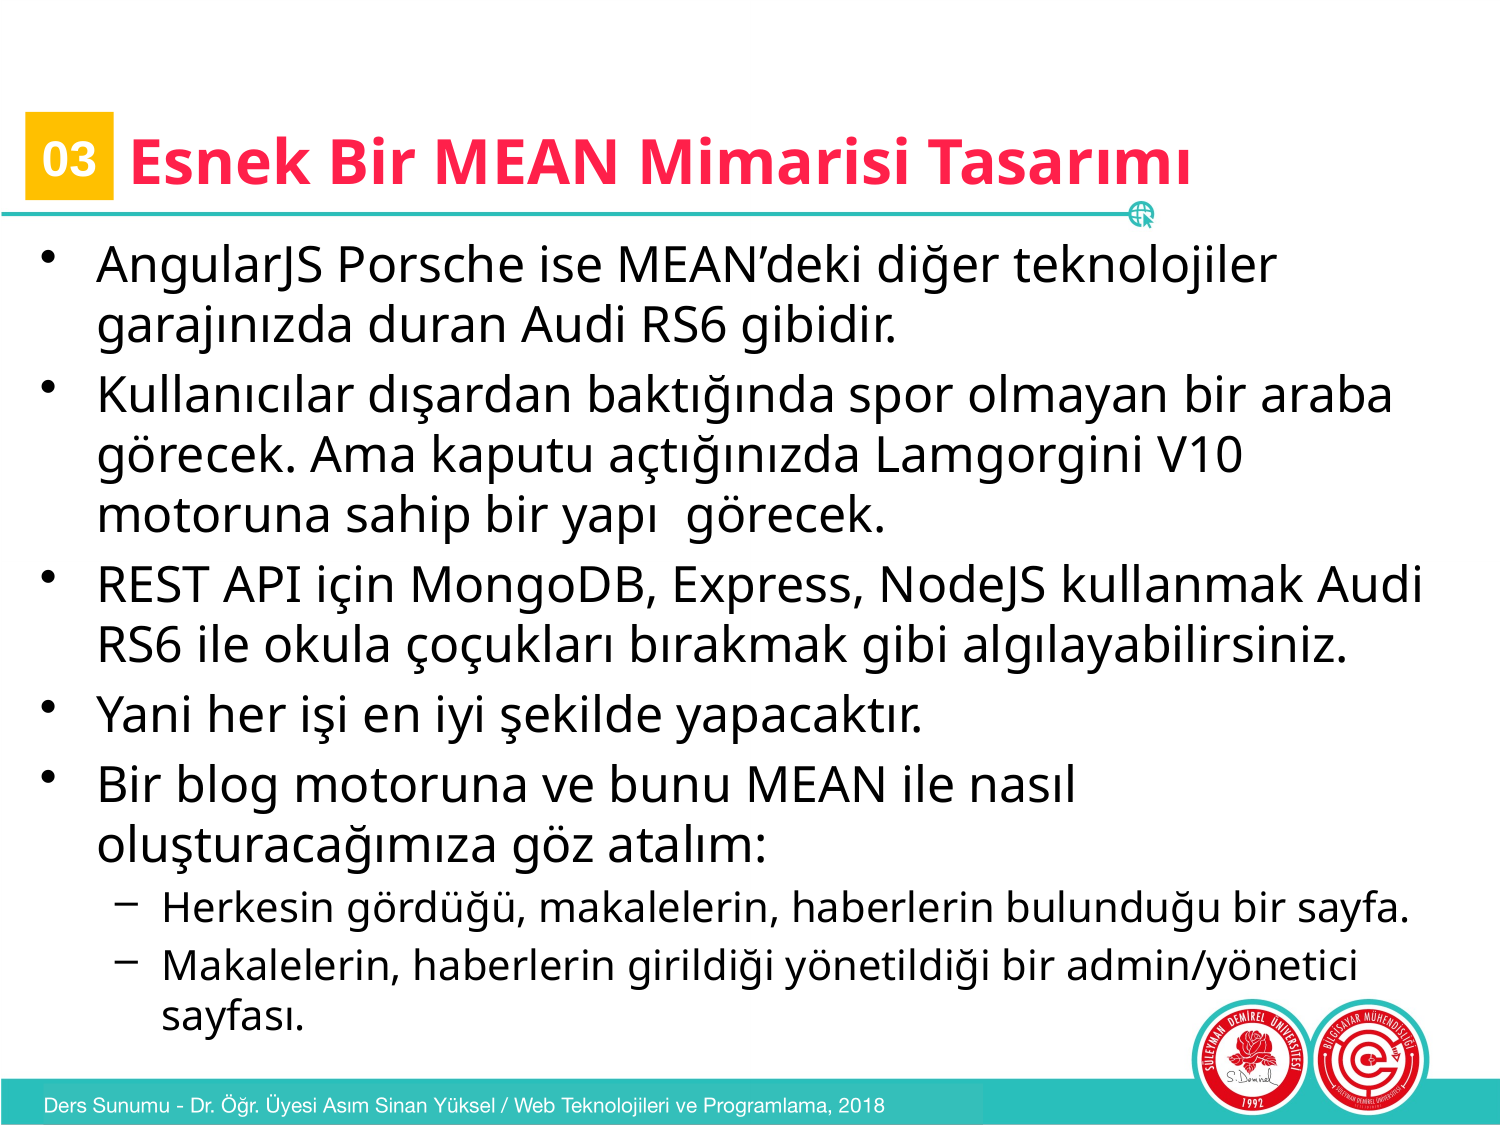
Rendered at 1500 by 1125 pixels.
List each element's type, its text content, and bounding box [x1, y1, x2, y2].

list AngularJS Porsche ise MEAN’deki diğer teknolojiler garajınızda duran Audi RS6 gibidir. Kullanıcılar dışardan baktığında spor olmayan bir araba görecek. Ama kaputu açtığınızda Lamgorgini V10 motoruna sahip bir yapı görecek. REST API için MongoDB, Express, NodeJS kullanmak Audi RS6 ile okula çoçukları bırakmak gibi algılayabilirsiniz. Yani her işi en iyi şekilde yapacaktır. Bir blog motoruna ve bunu MEAN ile nasıl oluşturacağımıza göz atalım: Herkesin gördüğü, makalelerin, haberlerin bulunduğu bir sayfa. Makalelerin, haberlerin girildiği yönetildiği bir admin/yönetici sayfası. [24, 224, 1475, 1075]
text_box 03 [25, 111, 114, 201]
picture [0, 0, 1500, 1125]
title Esnek Bir MEAN Mimarisi Tasarımı [113, 113, 1263, 205]
